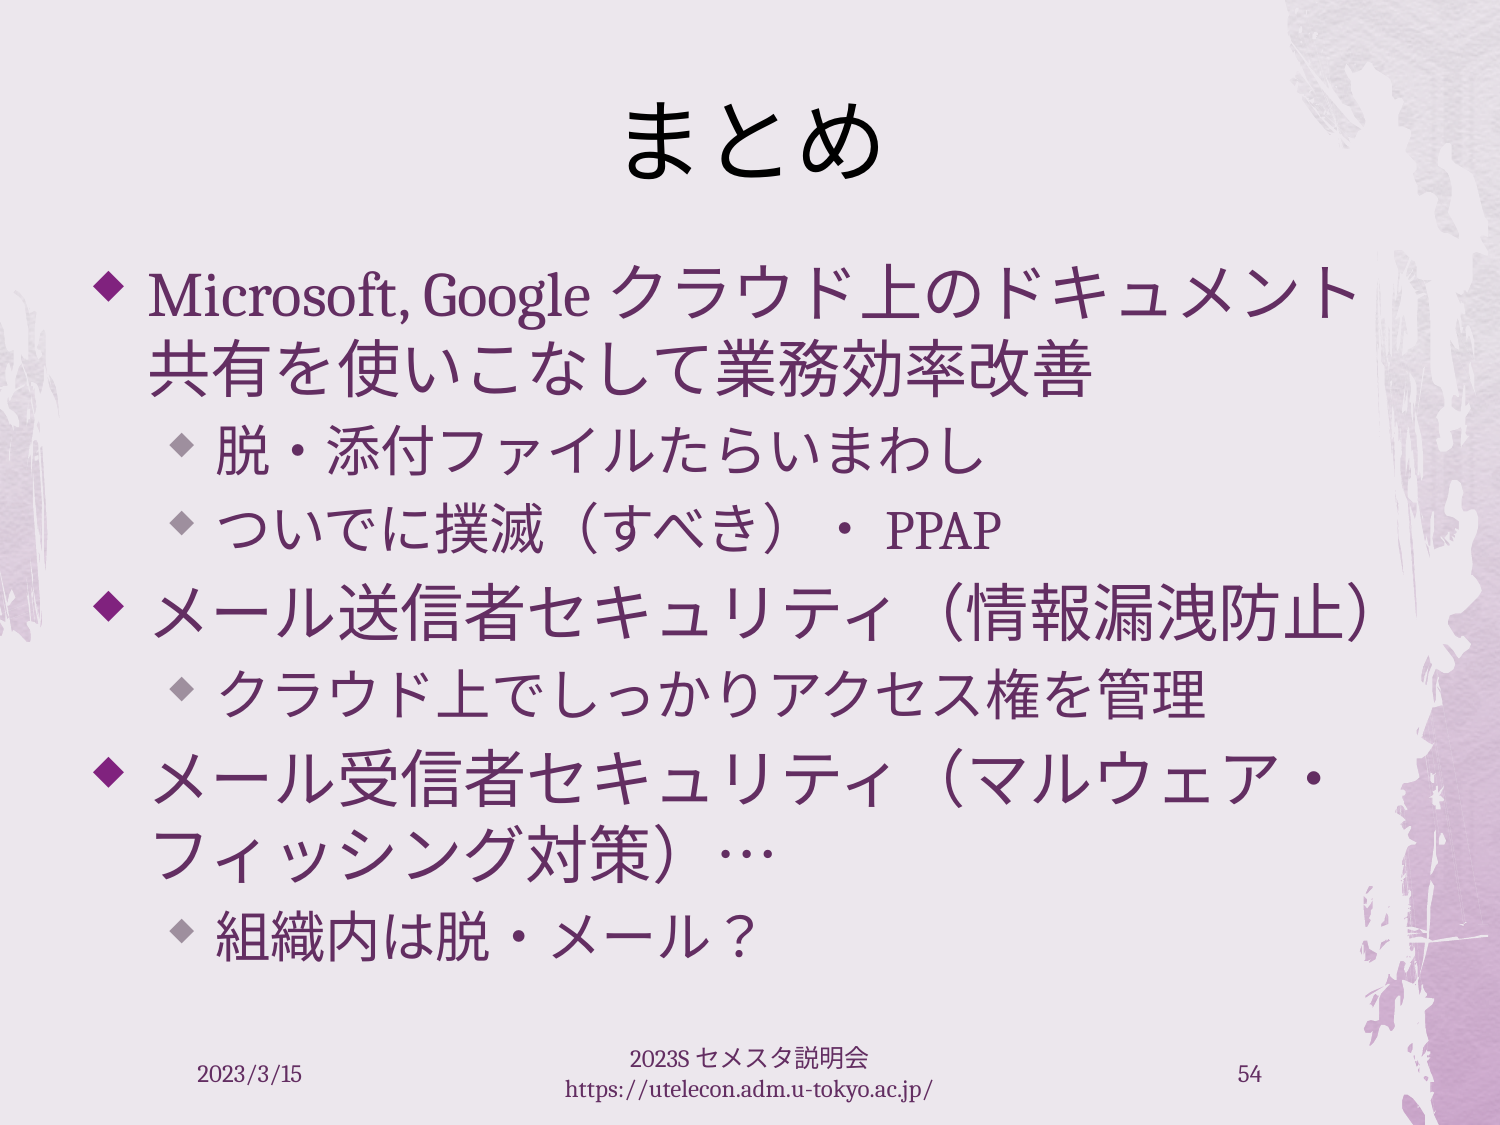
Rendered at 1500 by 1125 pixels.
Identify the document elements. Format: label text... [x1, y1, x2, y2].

footer 2023Sセメスタ説明会 https://utelecon.adm.u-tokyo.ac.jp/ [512, 1042, 988, 1103]
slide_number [75, 1042, 425, 1103]
title まとめ [75, 45, 1425, 233]
slide_number 54 [1074, 1042, 1425, 1103]
list Microsoft, Googleクラウド上のドキュメント共有を使いこなして業務効率改善 脱・添付ファイルたらいまわし ついでに撲滅（すべき）・PPAP メール送信者セキュリティ（情報漏洩防止） クラウド上でしっかりアクセス権を管理 メール受信者セキュリティ（マルウェア・フィッシング対策）… 組織内は脱・メール？ [75, 246, 1425, 989]
